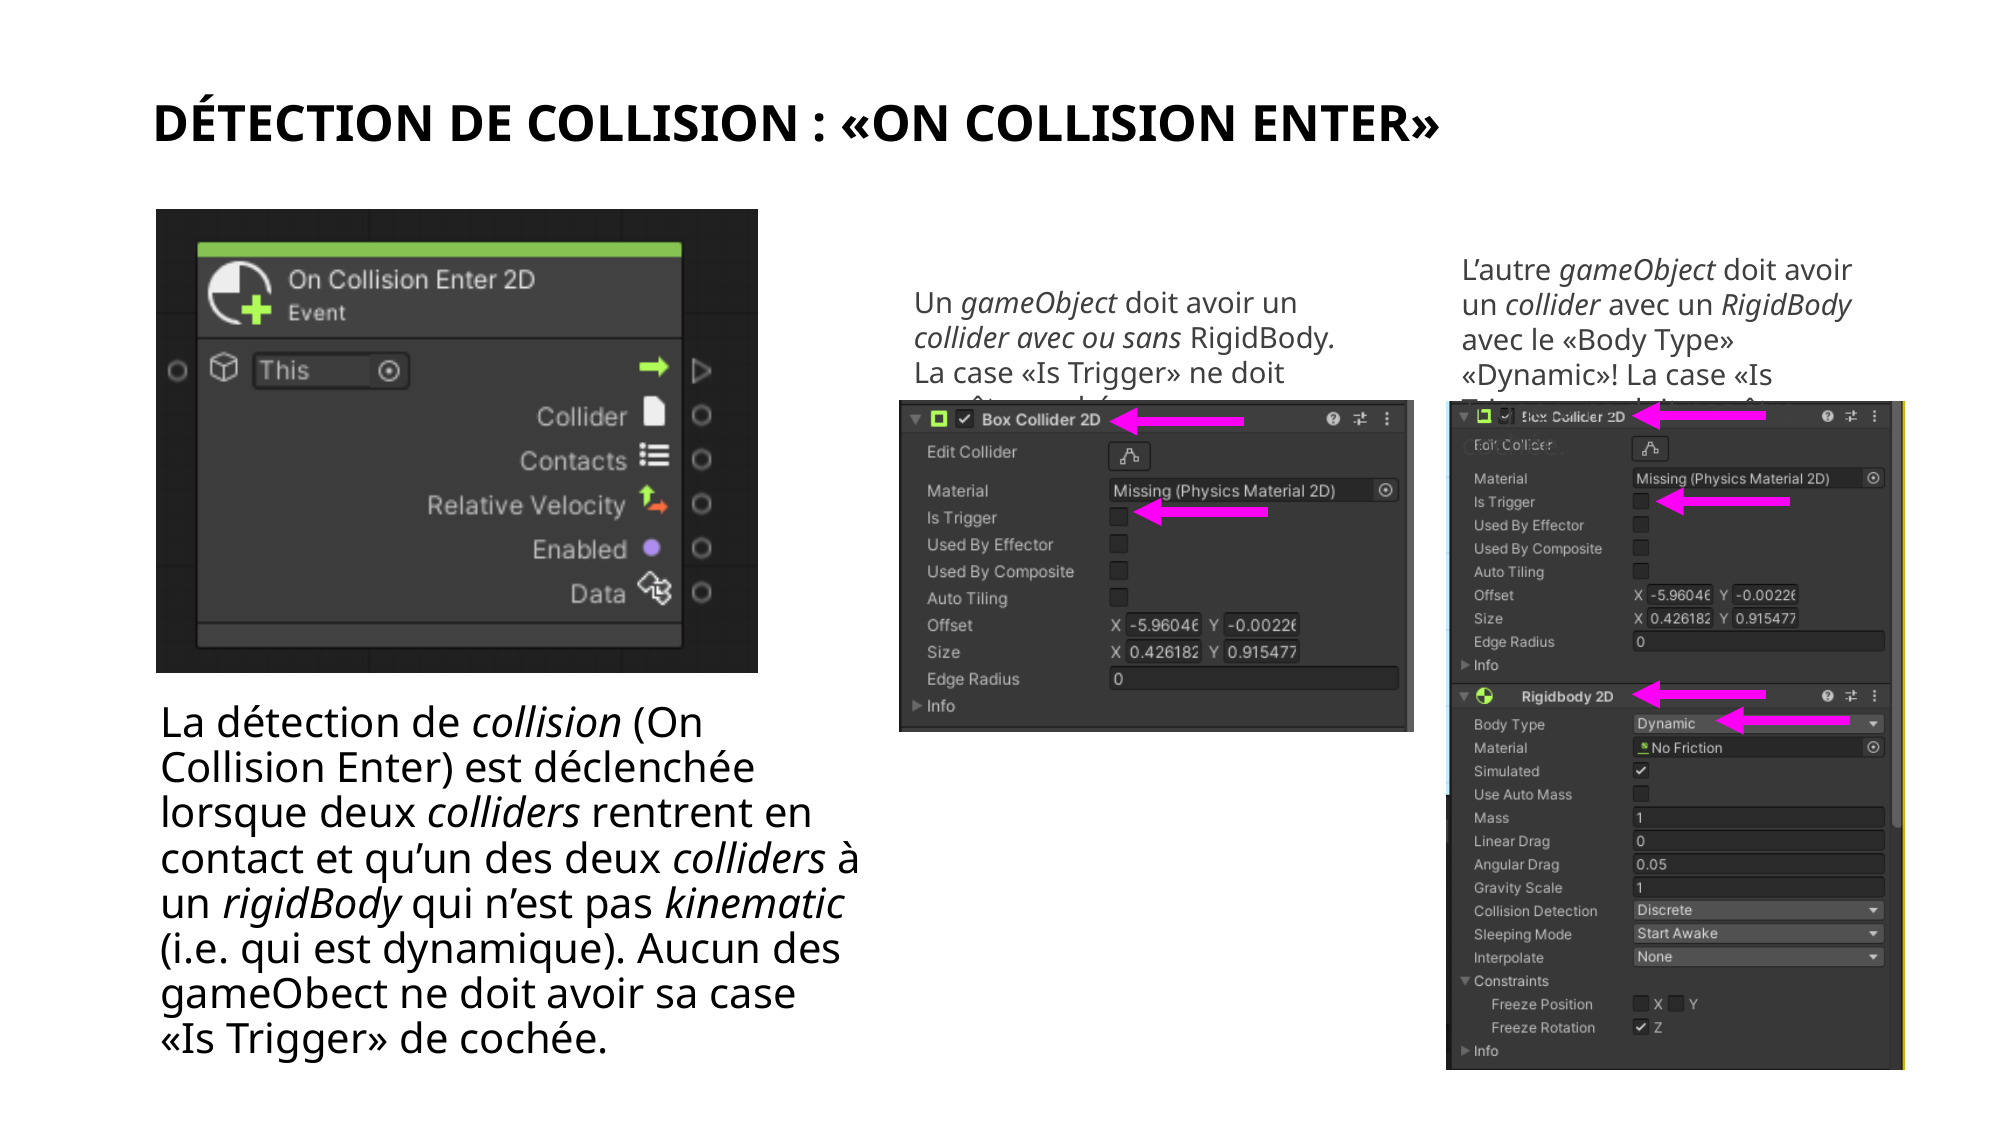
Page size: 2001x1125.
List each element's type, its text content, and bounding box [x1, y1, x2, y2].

picture [899, 400, 1414, 732]
picture [156, 209, 758, 673]
title DÉTECTION DE COLLISION : «ON COLLISION ENTER» [137, 63, 1863, 188]
text_box Un gameObject doit avoir un collider avec ou sans RigidBody. La case «Is Trigger» ne doit pas être cochée. [899, 277, 1352, 400]
text_box L’autre gameObject doit avoir un collider avec un RigidBody avec le «Body Type» «Dynamic»! La case «Is Trigger» ne doit pas être cochée. [1446, 243, 1900, 401]
list La détection de collision (On Collision Enter) est déclenchée lorsque deux colliders rentrent en contact et qu’un des deux colliders à un rigidBody qui n’est pas kinematic (i.e. qui est dynamique). Aucun des gameObect ne doit avoir sa case «Is Trigger» de cochée. [145, 694, 877, 1095]
picture [1446, 401, 1905, 1070]
